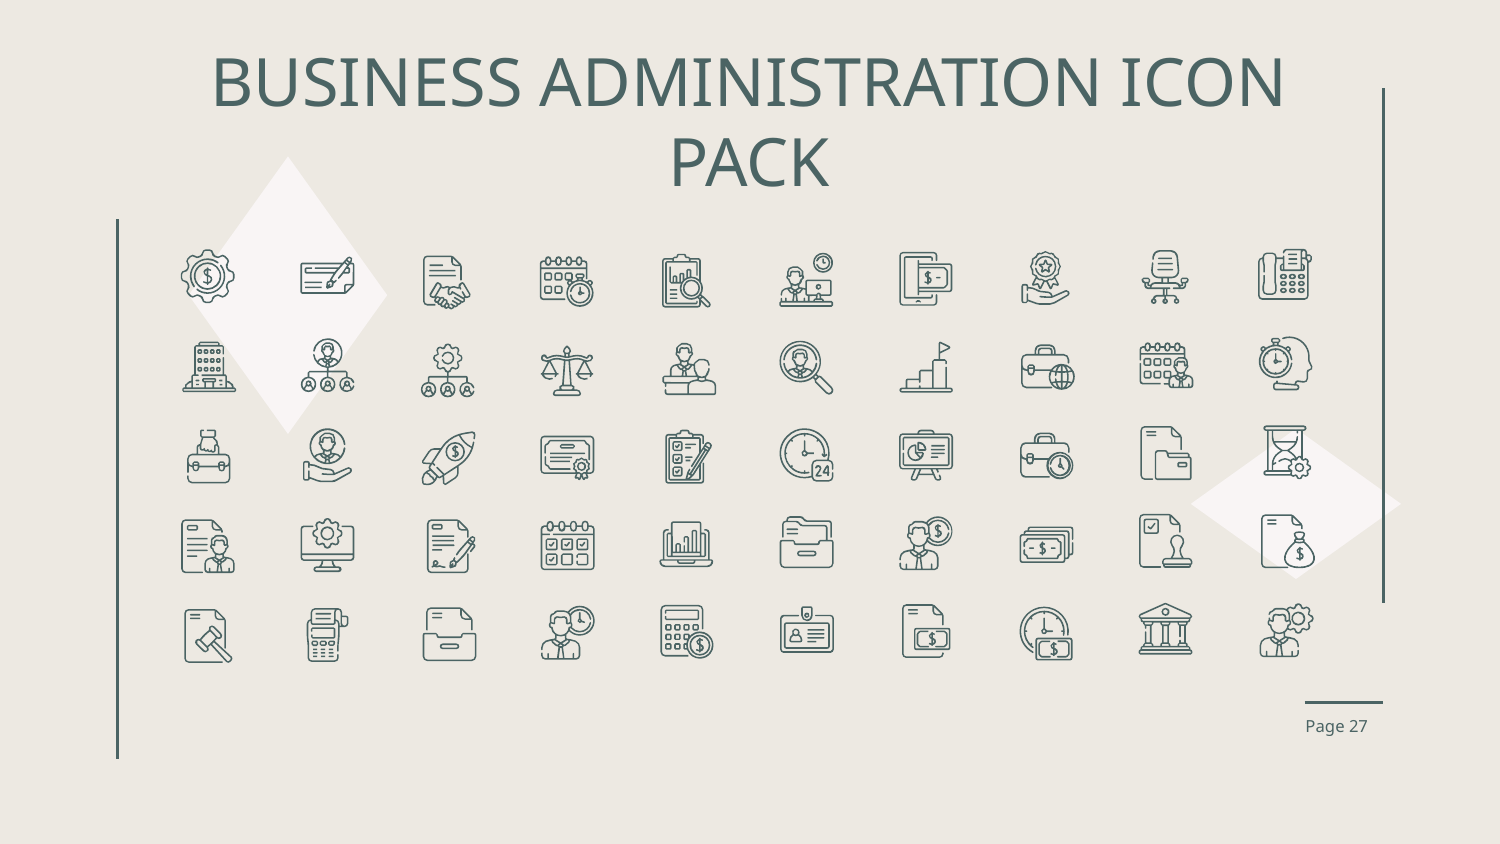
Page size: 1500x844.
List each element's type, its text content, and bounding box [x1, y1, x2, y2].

text_box [187, 429, 231, 484]
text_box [1255, 336, 1314, 391]
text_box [1139, 342, 1194, 389]
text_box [1257, 248, 1313, 301]
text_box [901, 603, 951, 659]
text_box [1262, 425, 1312, 480]
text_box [1019, 432, 1074, 480]
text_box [302, 428, 353, 483]
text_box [1140, 425, 1192, 481]
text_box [661, 253, 712, 308]
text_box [181, 519, 235, 574]
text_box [770, 428, 834, 482]
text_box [899, 251, 953, 306]
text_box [539, 255, 598, 308]
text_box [184, 608, 233, 664]
text_box [300, 338, 355, 393]
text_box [540, 605, 599, 660]
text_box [540, 520, 595, 571]
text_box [426, 519, 477, 574]
text_box [1021, 344, 1075, 390]
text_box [1014, 606, 1073, 661]
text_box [899, 516, 953, 571]
text_box [540, 345, 594, 397]
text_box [659, 521, 714, 568]
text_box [898, 429, 954, 481]
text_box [773, 340, 836, 395]
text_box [779, 252, 837, 308]
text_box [306, 607, 349, 663]
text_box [1021, 250, 1071, 306]
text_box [180, 249, 235, 304]
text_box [420, 431, 477, 486]
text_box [665, 429, 713, 484]
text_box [300, 256, 355, 295]
text_box [662, 342, 717, 396]
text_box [1259, 603, 1314, 658]
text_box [417, 343, 475, 398]
text_box Page 27 [1290, 698, 1405, 754]
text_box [422, 255, 472, 310]
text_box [779, 515, 834, 569]
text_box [300, 517, 355, 573]
title BUSINESS ADMINISTRATION ICON PACK [187, 72, 1312, 167]
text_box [540, 435, 595, 481]
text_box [1019, 526, 1074, 564]
text_box [899, 341, 953, 393]
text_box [1137, 602, 1194, 655]
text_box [422, 607, 477, 662]
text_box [1260, 514, 1320, 569]
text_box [779, 605, 835, 654]
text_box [182, 341, 237, 393]
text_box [1138, 513, 1193, 569]
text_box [1141, 249, 1189, 305]
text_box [660, 604, 718, 659]
